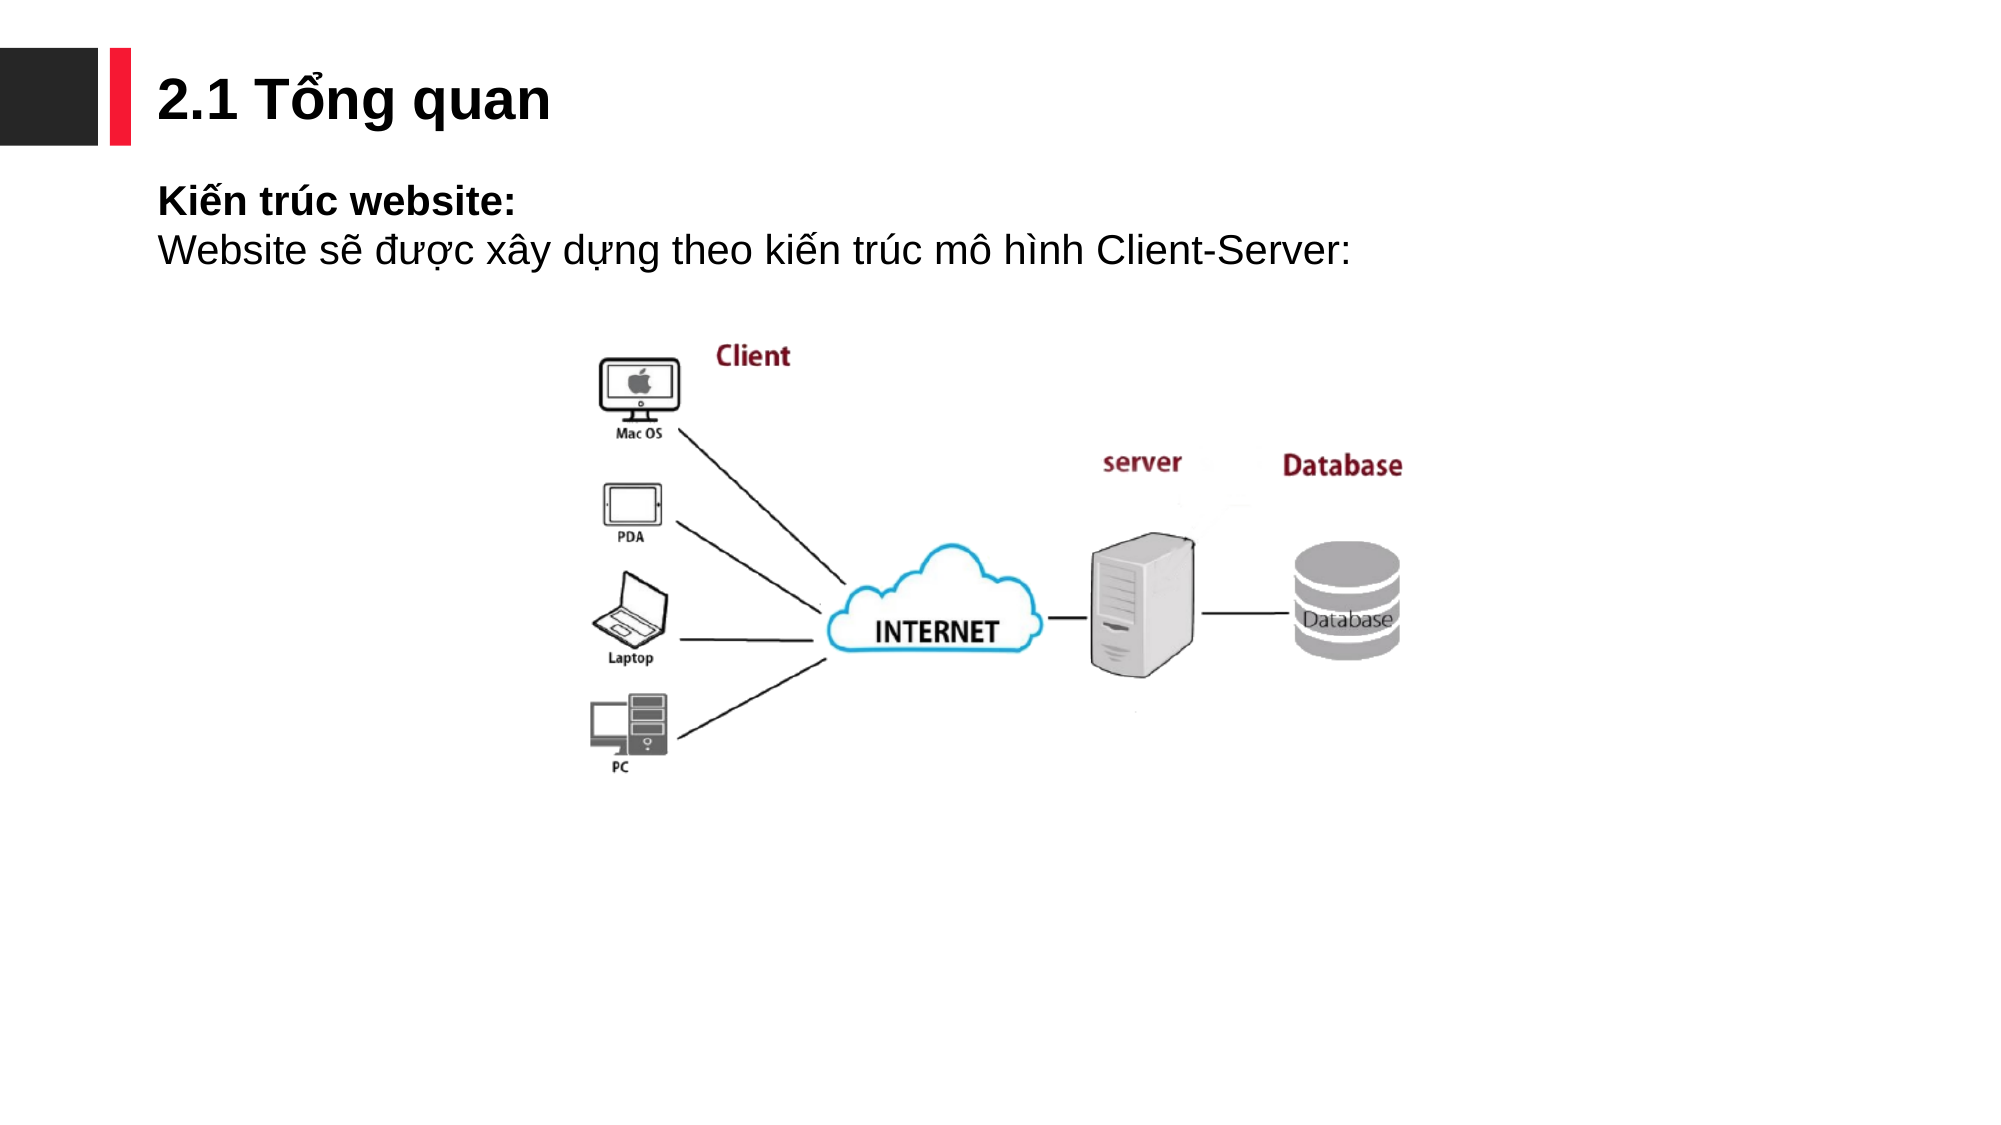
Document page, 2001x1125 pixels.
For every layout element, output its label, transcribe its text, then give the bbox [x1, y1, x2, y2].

picture [527, 303, 1472, 822]
text_box Kiến trúc website: Website sẽ được xây dựng theo kiến trúc mô hình Client-Server: [142, 165, 1879, 1068]
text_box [0, 47, 1950, 146]
